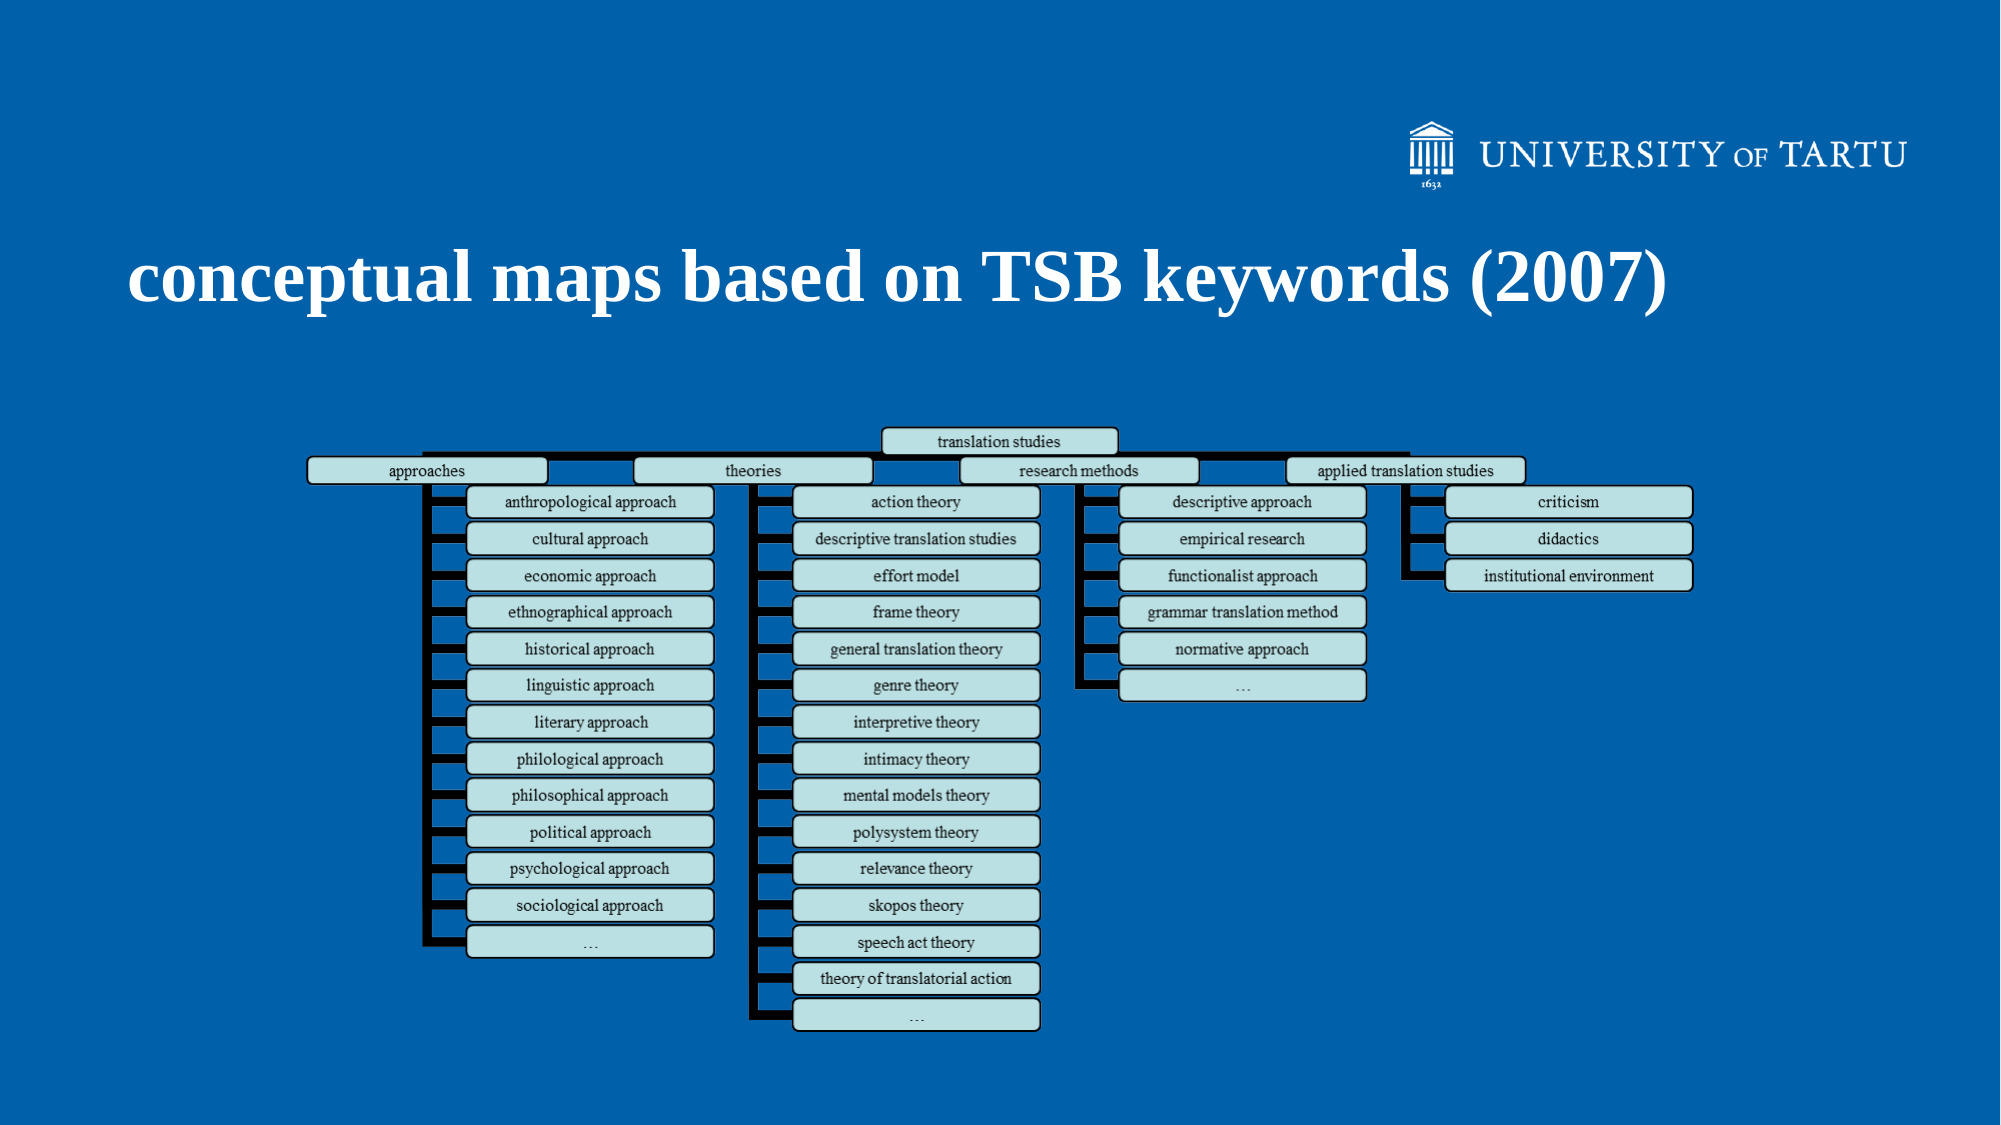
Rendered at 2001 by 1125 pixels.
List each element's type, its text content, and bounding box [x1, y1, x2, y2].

title conceptual maps based on TSB keywords (2007) [125, 223, 1670, 414]
picture [306, 309, 1694, 1035]
picture [1409, 121, 1907, 190]
